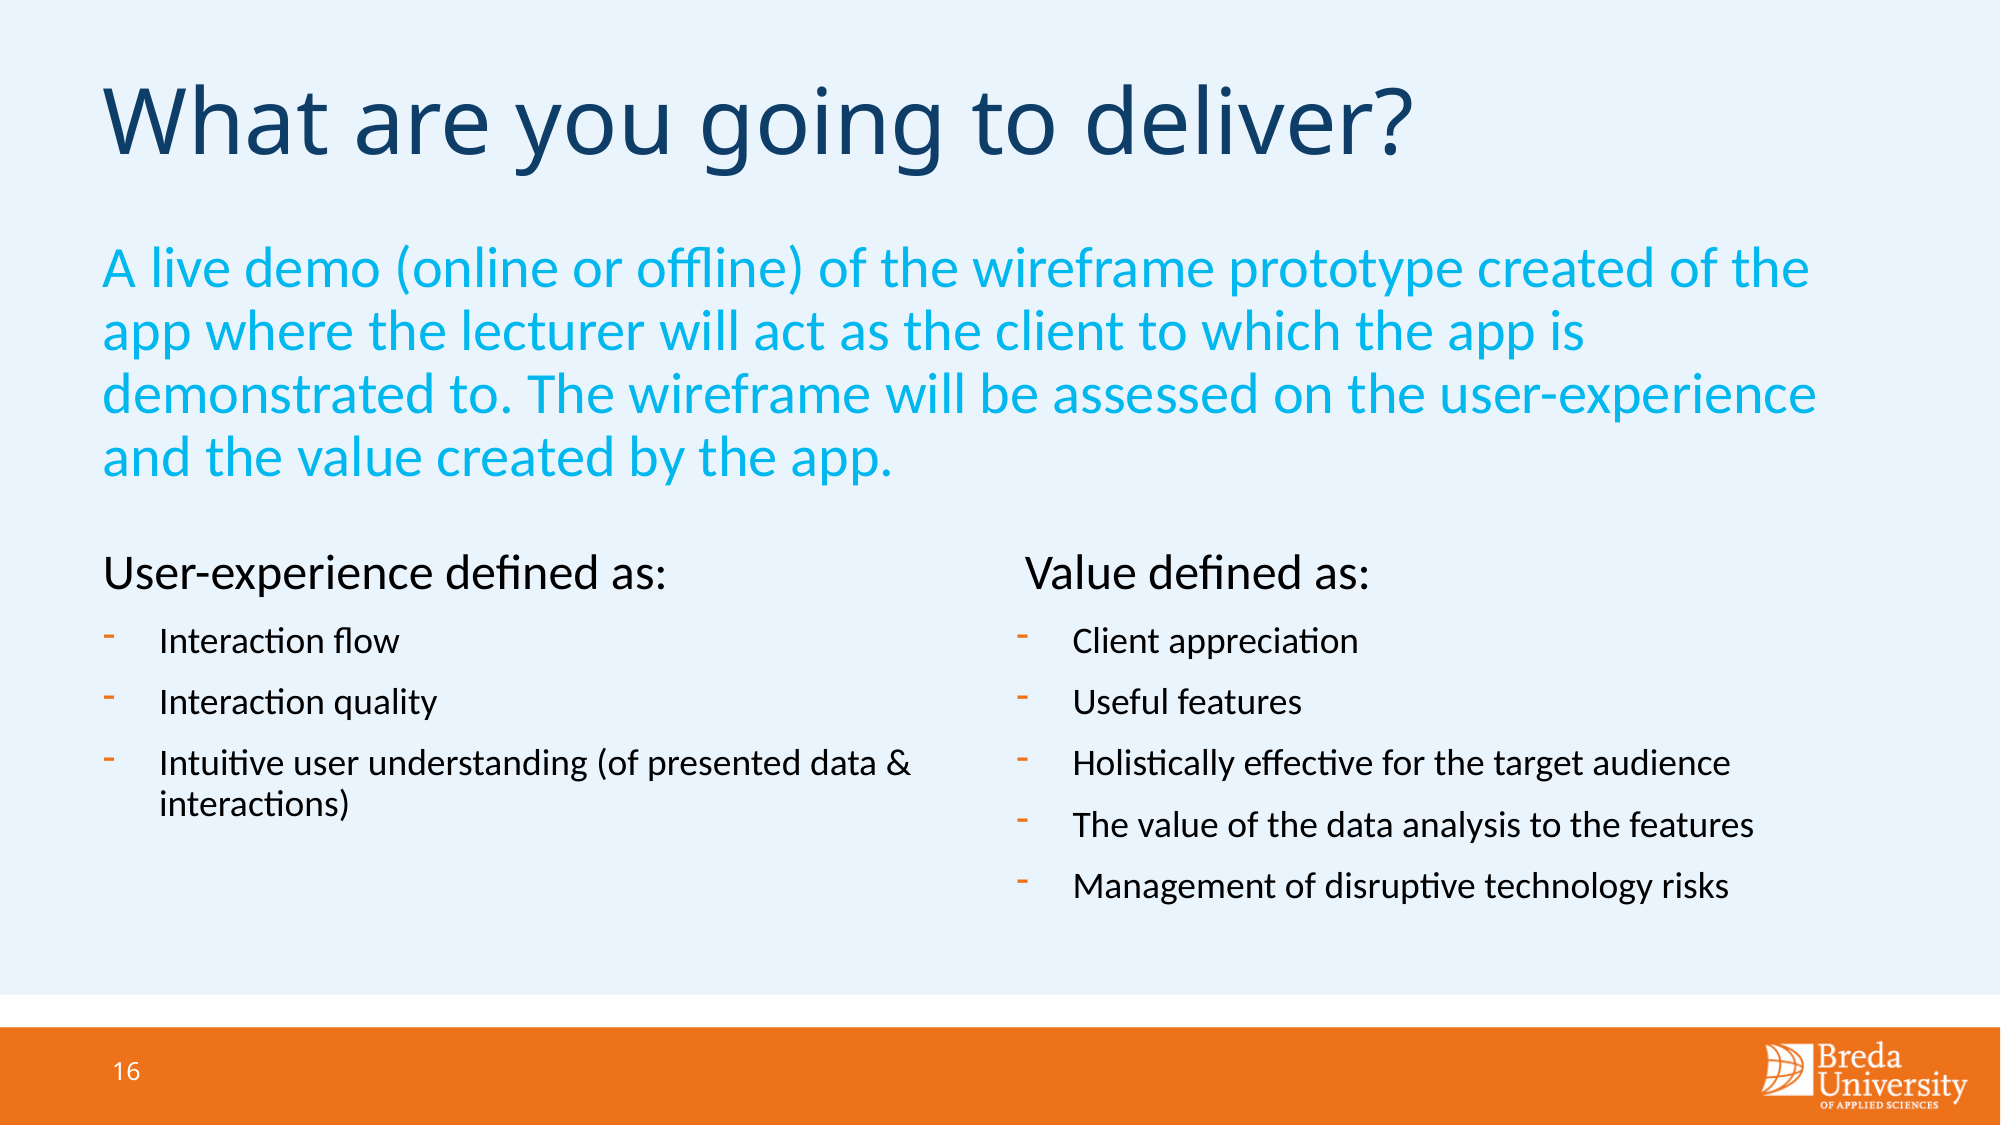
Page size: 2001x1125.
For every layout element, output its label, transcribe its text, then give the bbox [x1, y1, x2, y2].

title What are you going to deliver? [88, 67, 1917, 210]
list User-experience defined as: Interaction flow Interaction quality Intuitive user understanding (of presented data & interactions) [88, 538, 973, 946]
slide_number 16 [97, 1042, 198, 1103]
picture [0, 0, 2001, 1125]
list Value defined as: Client appreciation Useful features Holistically effective for the target audience The value of the data analysis to the features Management of disruptive technology risks [1001, 538, 1886, 946]
list A live demo (online or offline) of the wireframe prototype created of the app where the lecturer will act as the client to which the app is demonstrated to. The wireframe will be assessed on the user-experience and the value created by the app. [88, 229, 1917, 492]
